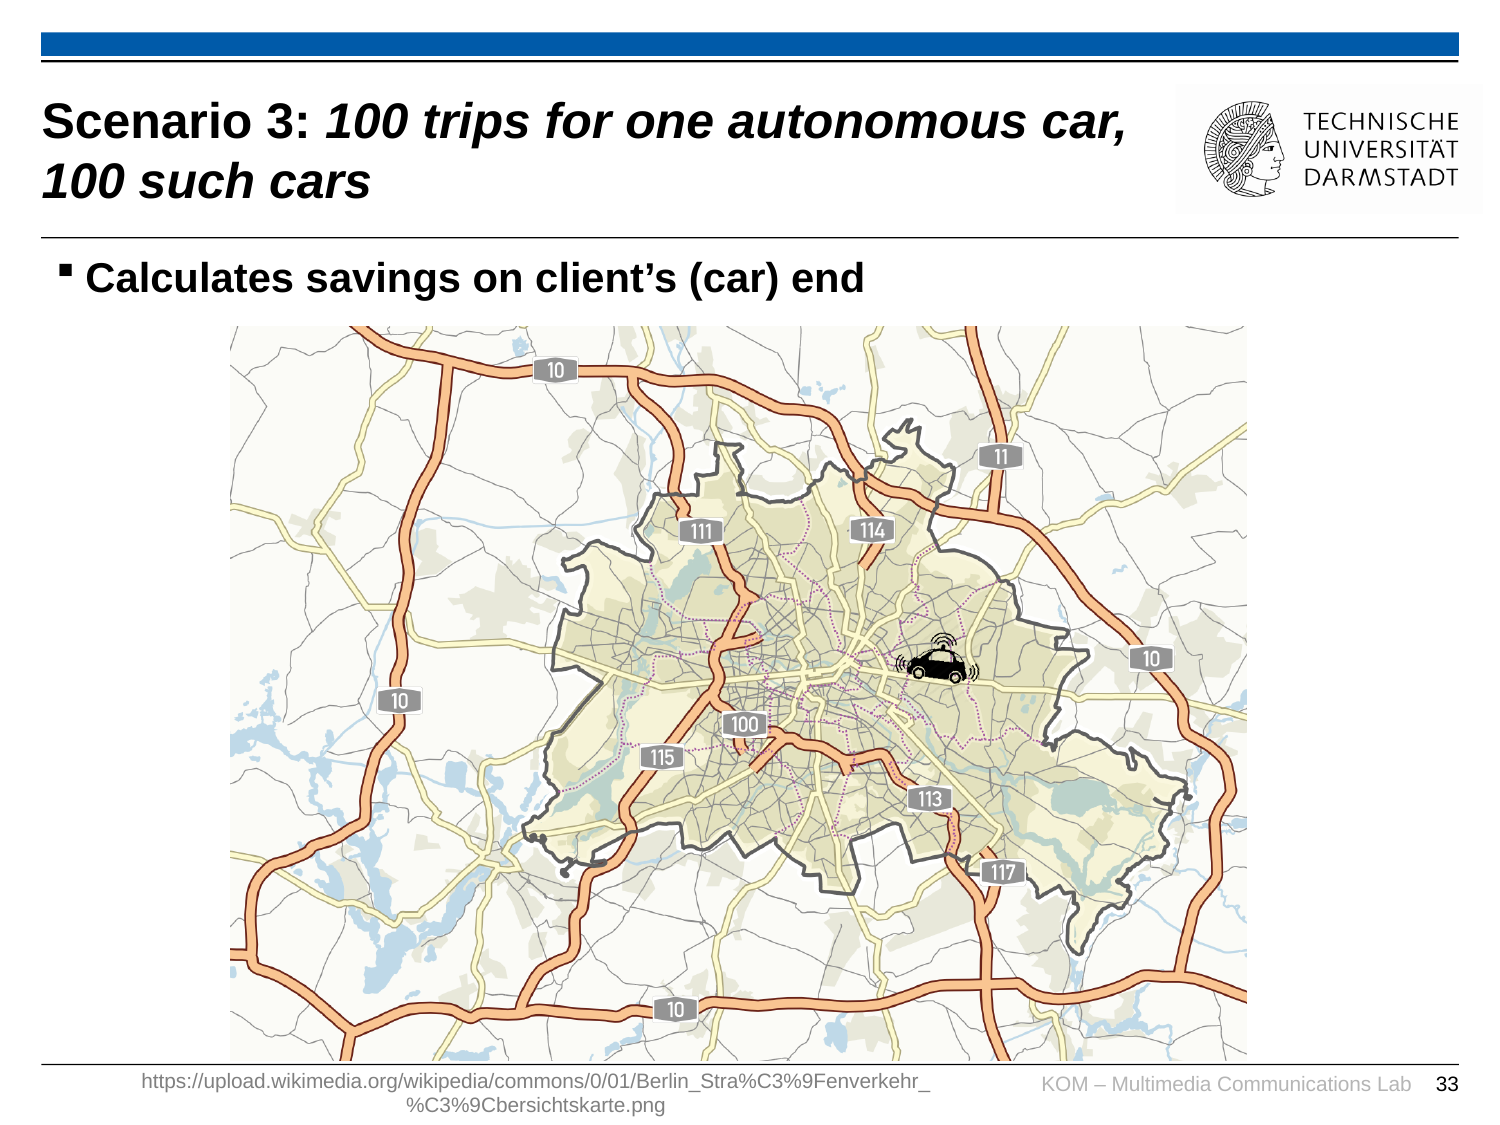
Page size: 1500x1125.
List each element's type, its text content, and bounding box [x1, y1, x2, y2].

picture [1175, 84, 1483, 214]
text_box https://upload.wikimedia.org/wikipedia/commons/0/01/Berlin_Stra%C3%9Fenverkehr_%C3%9Cbersichtskarte.png [0, 1062, 1072, 1125]
text_box Calculates savings on client’s (car) end [41, 243, 1459, 1059]
text_box Scenario 3: 100 trips for one autonomous car, 100 such cars [41, 80, 1170, 218]
picture [229, 325, 1247, 1061]
